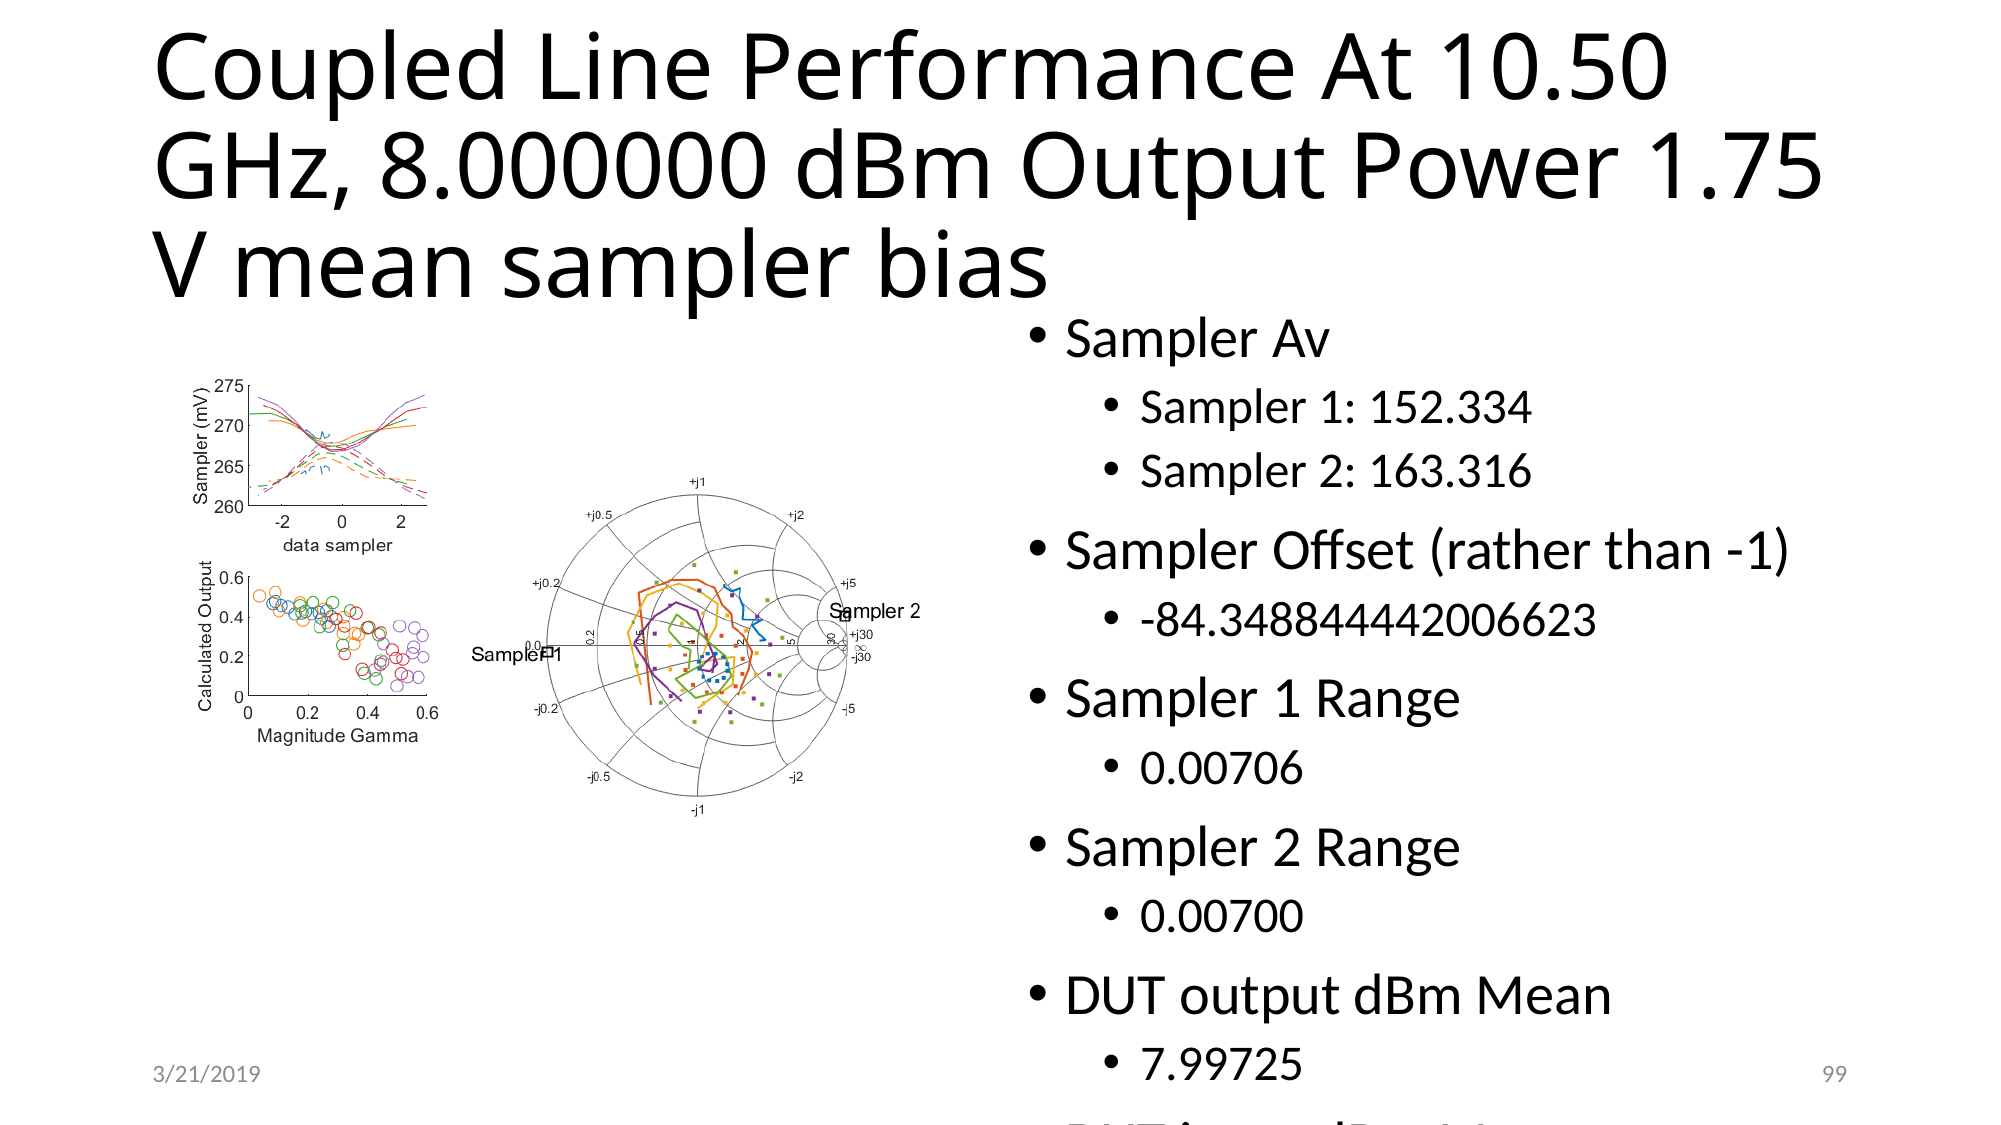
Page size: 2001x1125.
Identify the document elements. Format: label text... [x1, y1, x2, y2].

slide_number ‹#› [1412, 1042, 1863, 1103]
footer [662, 1042, 1338, 1103]
title Coupled Line Performance At 10.50 GHz, 8.000000 dBm Output Power 1.75 V mean sampler bias [137, 59, 1863, 278]
list Sampler Av Sampler 1: 152.334 Sampler 2: 163.316 Sampler Offset (rather than -1) -84.348844442006623 Sampler 1 Range 0.00706 Sampler 2 Range 0.00700 DUT output dBm Mean 7.99725 DUT input dBm Mean 8.37177 RMS Error 0.46318 [1012, 299, 1863, 1014]
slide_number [137, 1042, 588, 1103]
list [137, 337, 988, 975]
